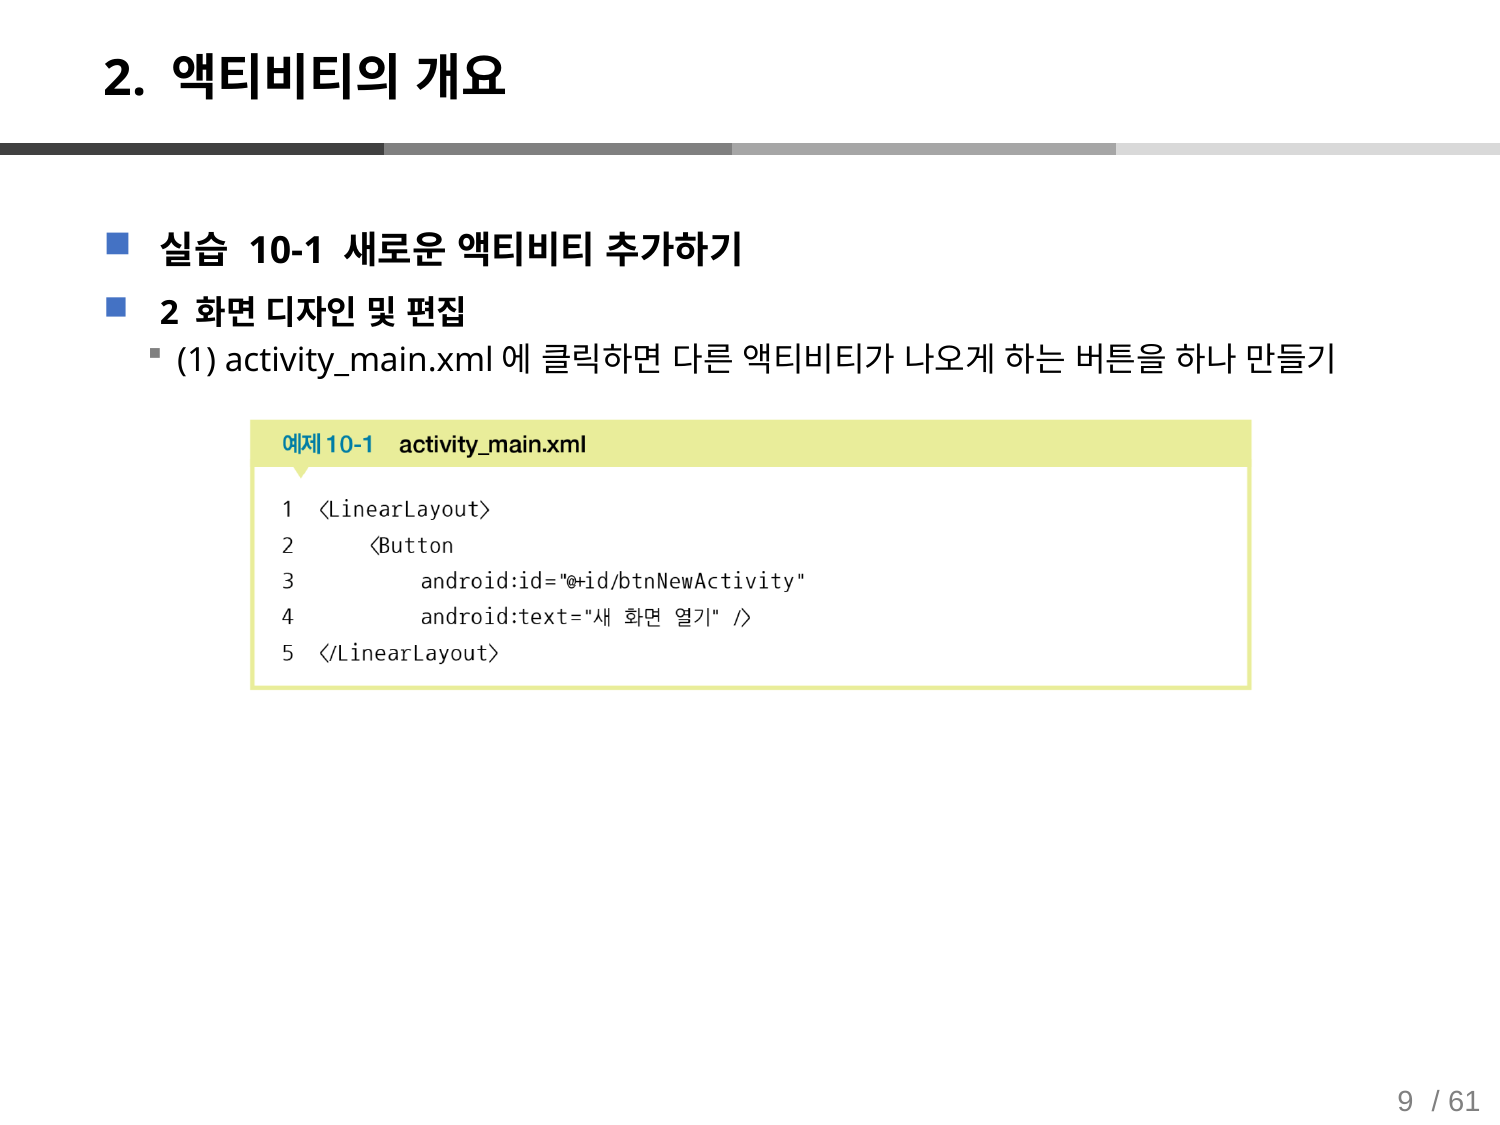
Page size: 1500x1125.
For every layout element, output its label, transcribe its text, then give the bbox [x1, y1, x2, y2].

title 2. 액티비티의 개요 [88, 30, 1211, 121]
picture [243, 413, 1257, 697]
list 실습 10-1 새로운 액티비티 추가하기 2 화면 디자인 및 편집 (1) activity_main.xml에 클릭하면 다른 액티비티가 나오게 하는 버튼을 하나 만들기 [88, 196, 1436, 1083]
